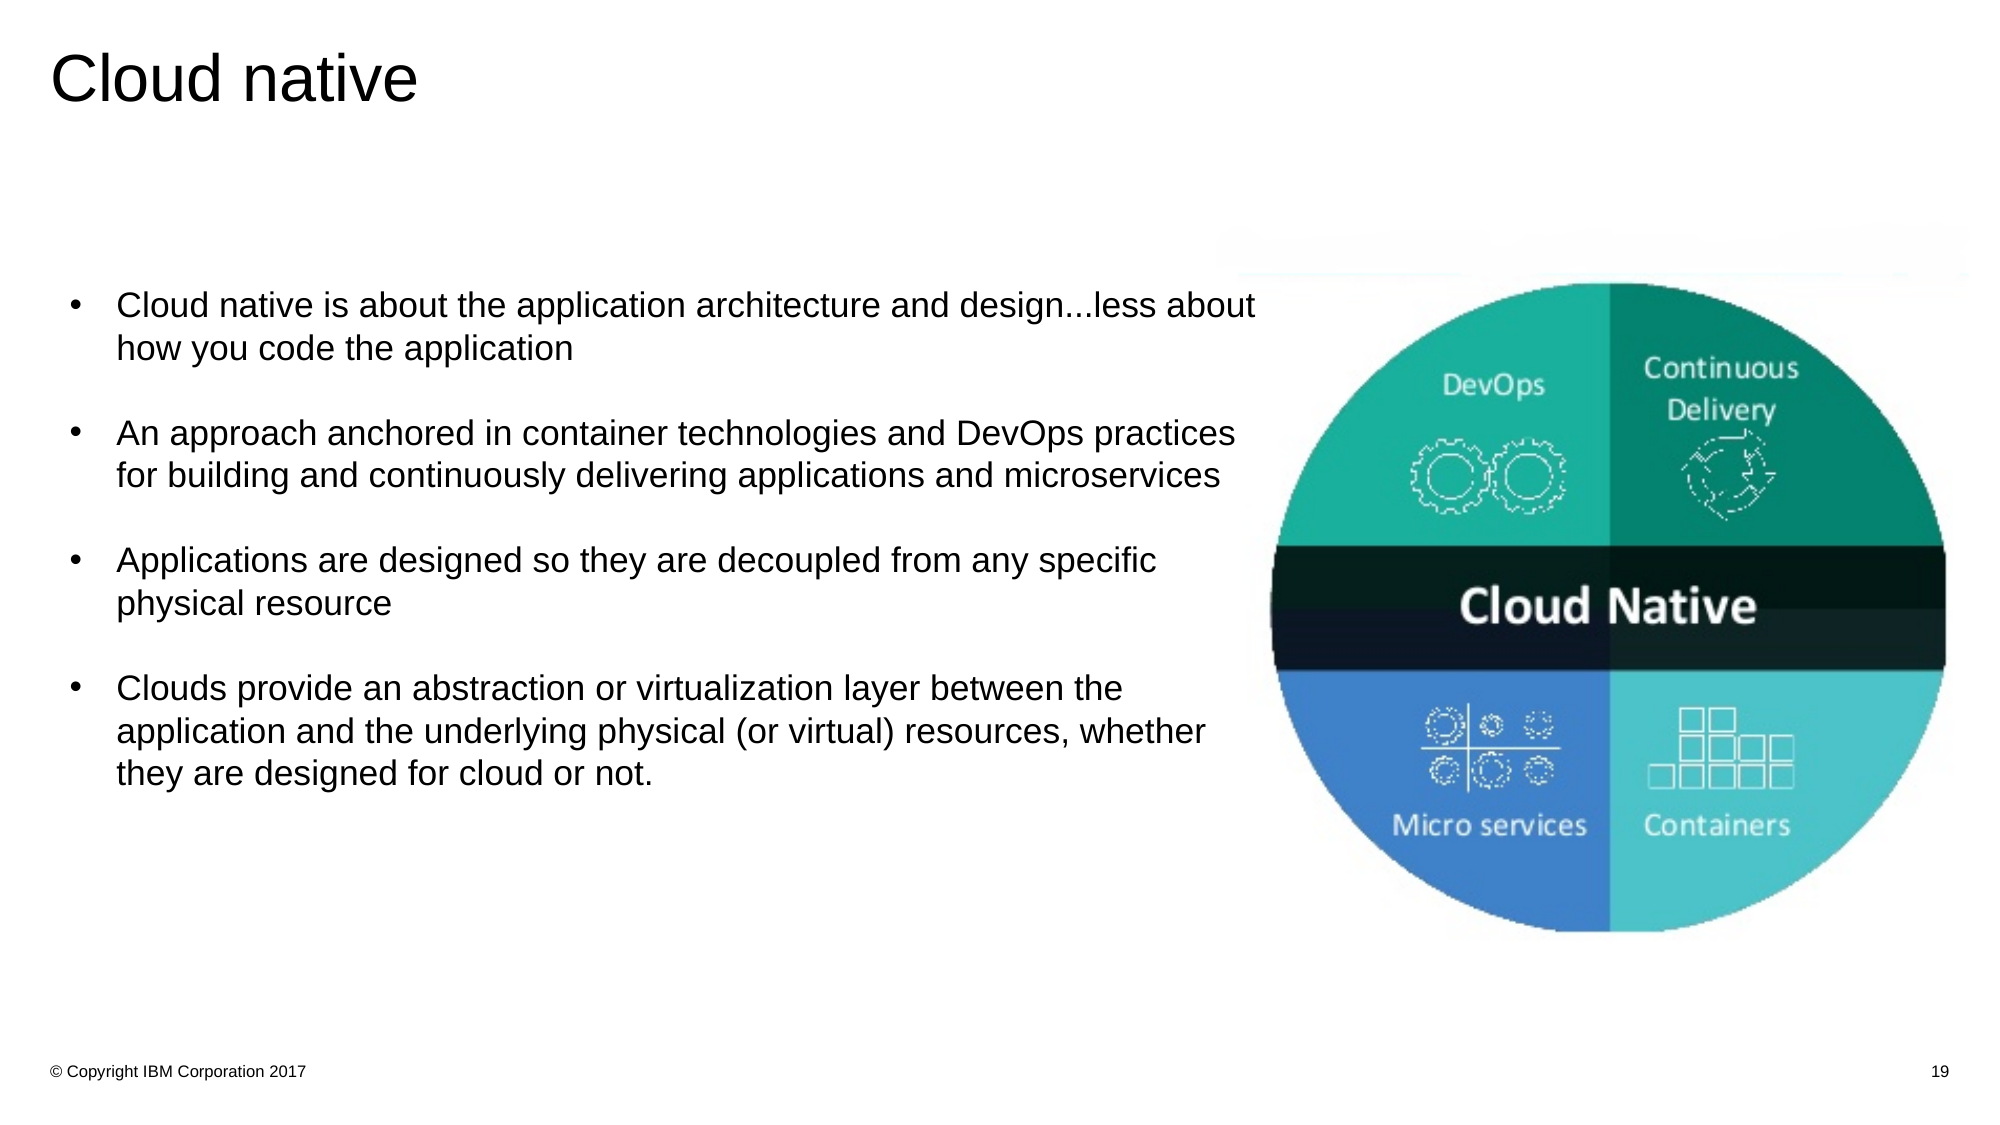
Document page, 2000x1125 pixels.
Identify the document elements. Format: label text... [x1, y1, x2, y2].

footer © Copyright IBM Corporation 2017 [49, 1055, 1450, 1086]
text_box Cloud native is about the application architecture and design...less about how you code the application An approach anchored in container technologies and DevOps practices for building and continuously delivering applications and microservices Applications are designed so they are decoupled from any specific physical resource Clouds provide an abstraction or virtualization layer between the application and the underlying physical (or virtual) resources, whether they are designed for cloud or not. [54, 274, 1211, 801]
slide_number 19 [1499, 1055, 1950, 1086]
picture [1216, 215, 1982, 968]
title Cloud native [49, 43, 950, 128]
